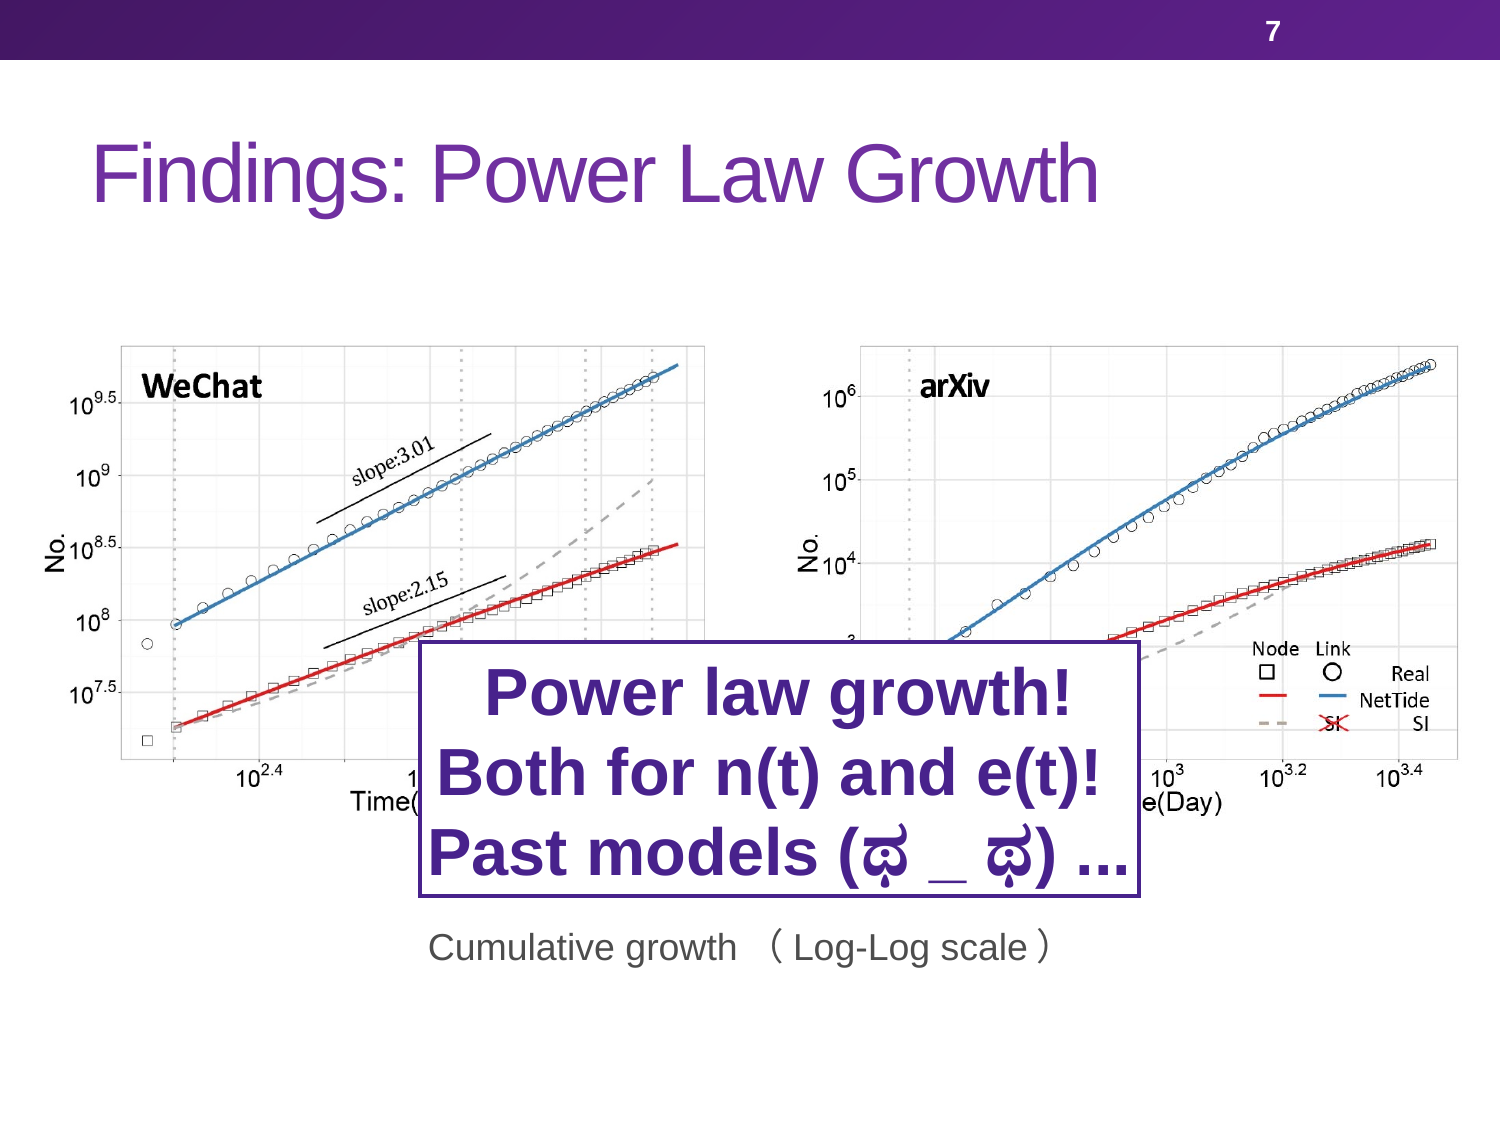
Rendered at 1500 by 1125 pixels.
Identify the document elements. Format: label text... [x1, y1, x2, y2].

text_box Cumulative growth（Log-Log scale） [420, 915, 1082, 976]
title Findings: Power Law Growth [75, 87, 1425, 250]
text_box Power law growth! Both for n(t) and e(t)! Past models (ಥ _ ಥ) ... [419, 641, 1139, 897]
picture [791, 341, 1462, 819]
slide_number 7 [1250, 3, 1425, 57]
picture [38, 341, 709, 819]
